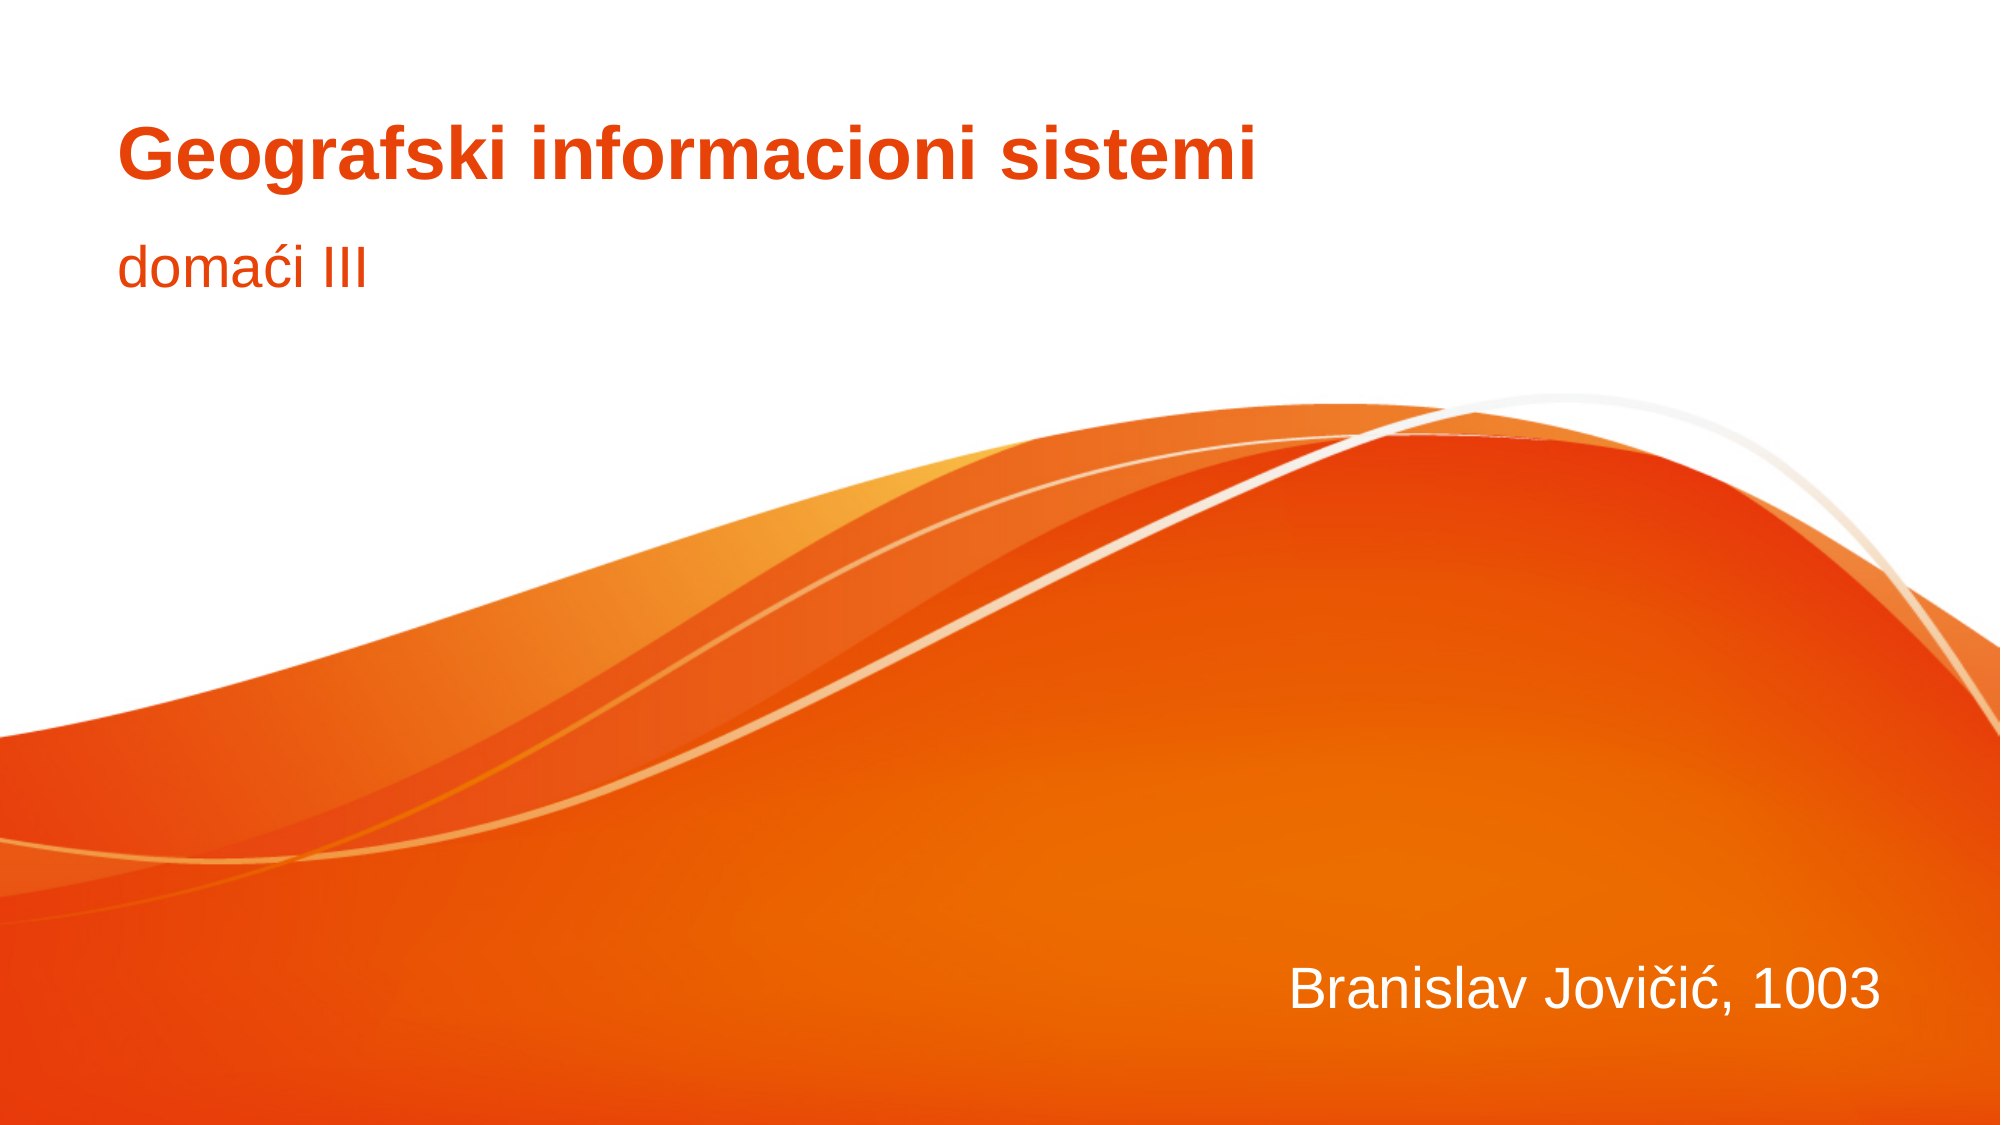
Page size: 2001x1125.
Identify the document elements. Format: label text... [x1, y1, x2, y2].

title Geografski informacioni sistemi domaći III [102, 59, 1898, 300]
subtitle Branislav Jovičić, 1003 [101, 942, 1898, 1055]
picture [0, 42, 2000, 1125]
